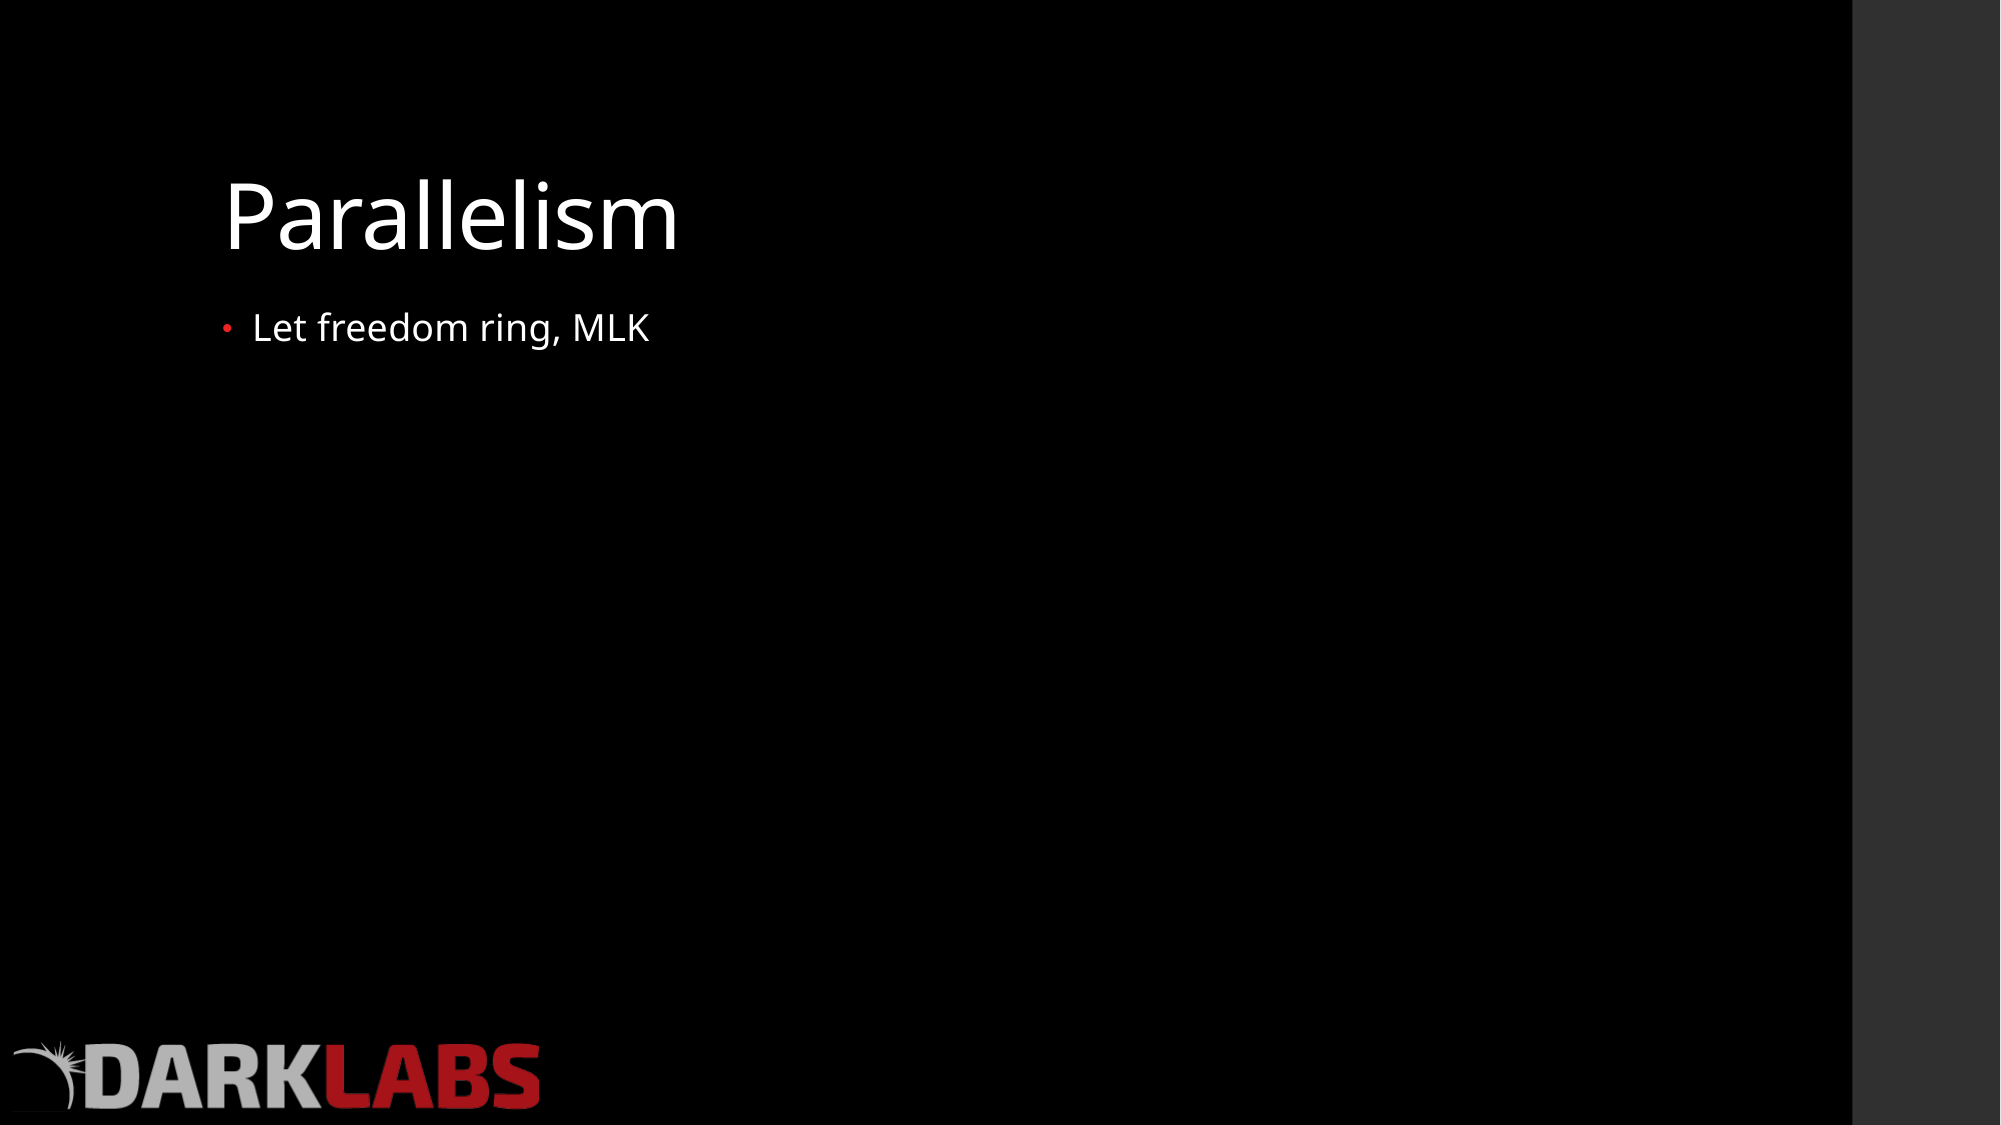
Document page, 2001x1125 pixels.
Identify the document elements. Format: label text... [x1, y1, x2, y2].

title Parallelism [206, 60, 1797, 278]
list Let freedom ring, MLK [206, 299, 1617, 1014]
picture [10, 1041, 539, 1125]
